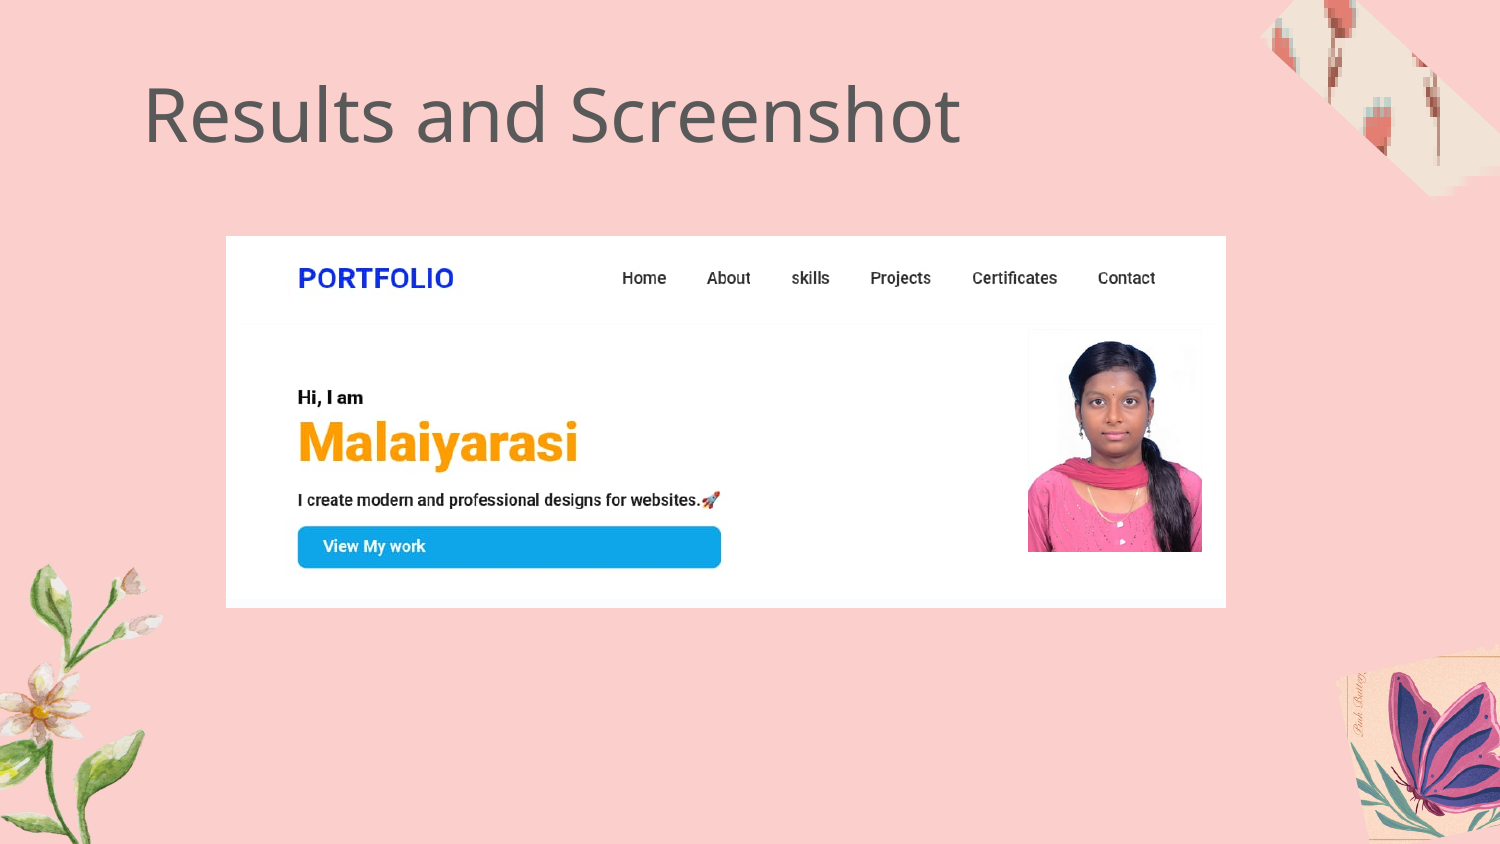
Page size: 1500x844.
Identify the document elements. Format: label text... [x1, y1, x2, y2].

picture [225, 236, 1227, 608]
text_box [0, 527, 247, 844]
text_box [1335, 643, 1500, 844]
text_box [1258, 0, 1500, 226]
text_box Results and Screenshot [142, 31, 1034, 158]
